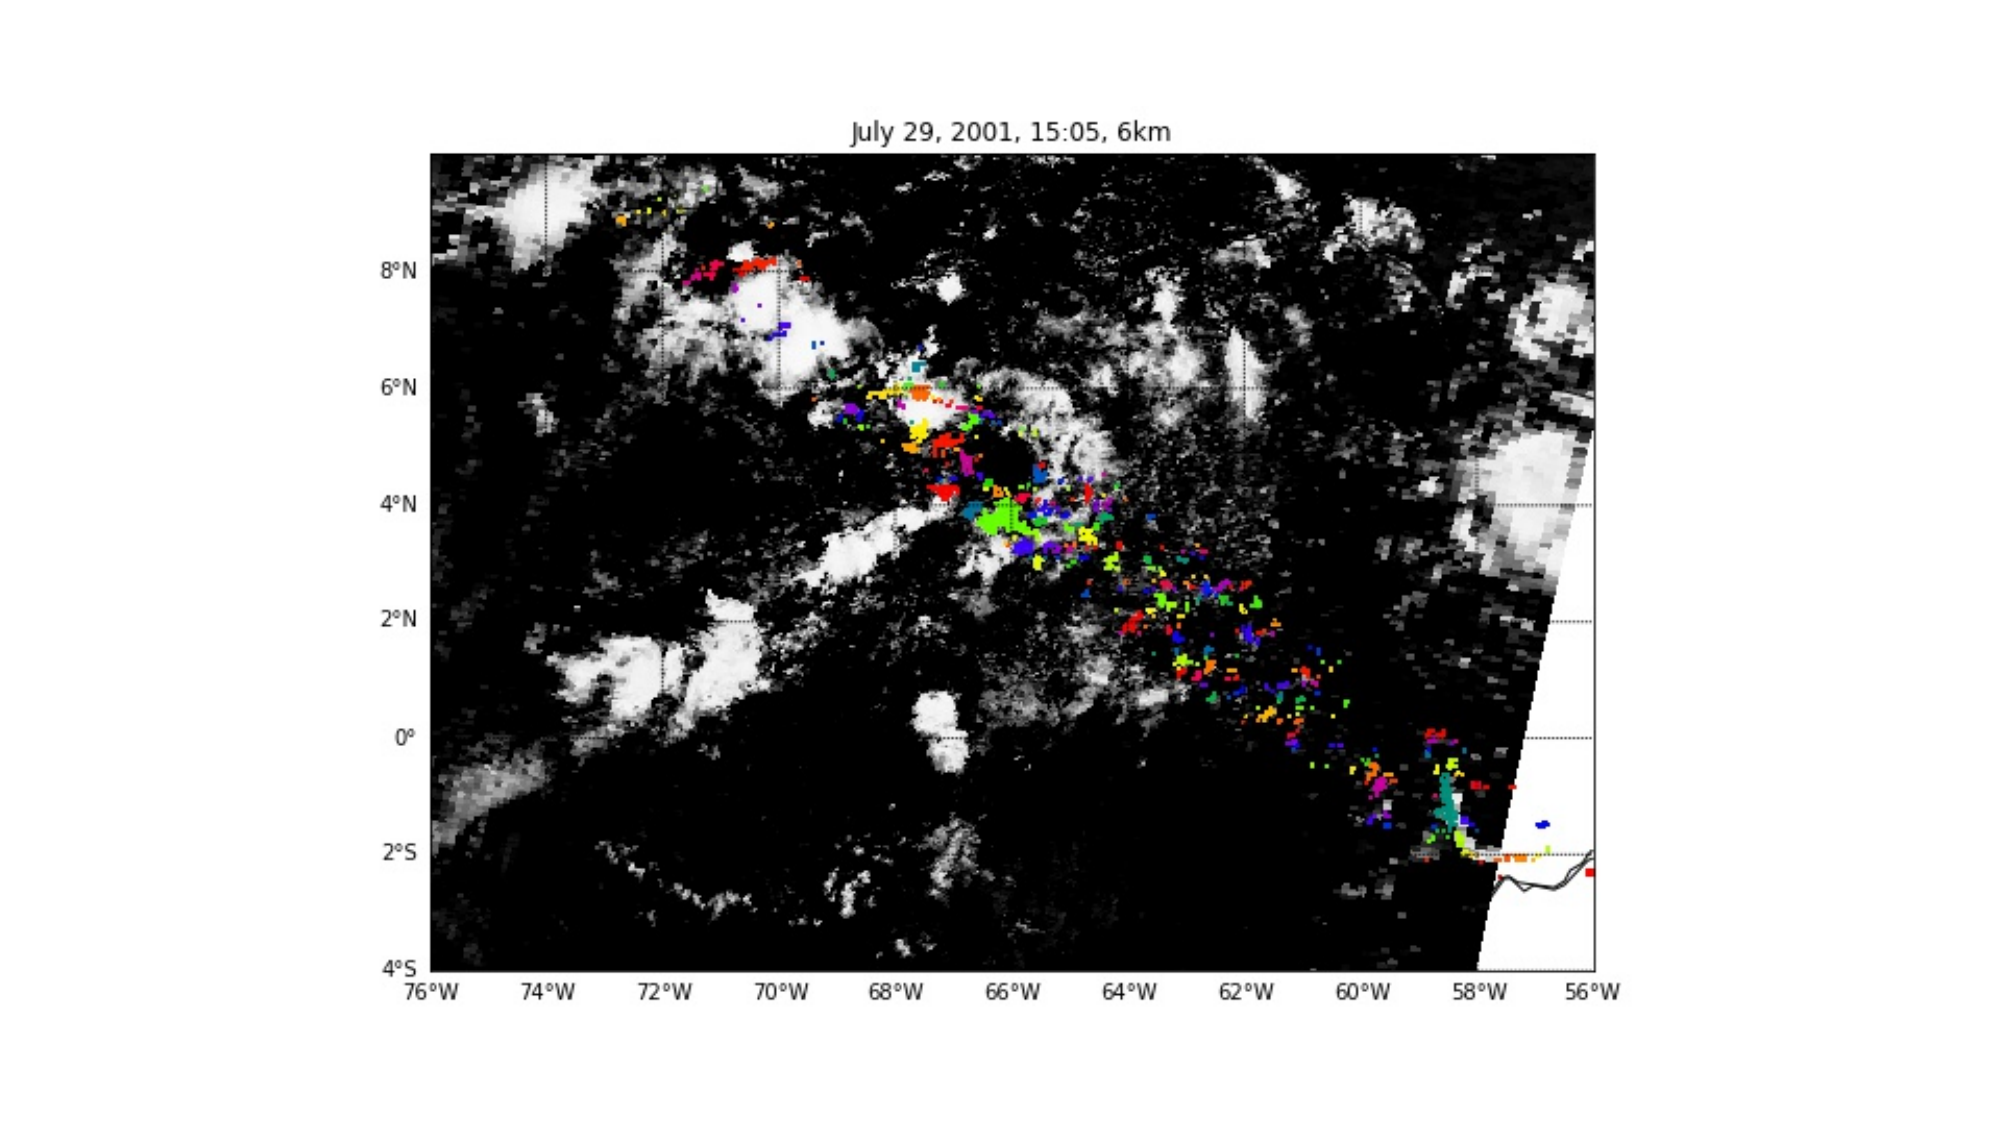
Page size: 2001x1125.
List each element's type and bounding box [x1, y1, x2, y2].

picture [364, 106, 1636, 1019]
